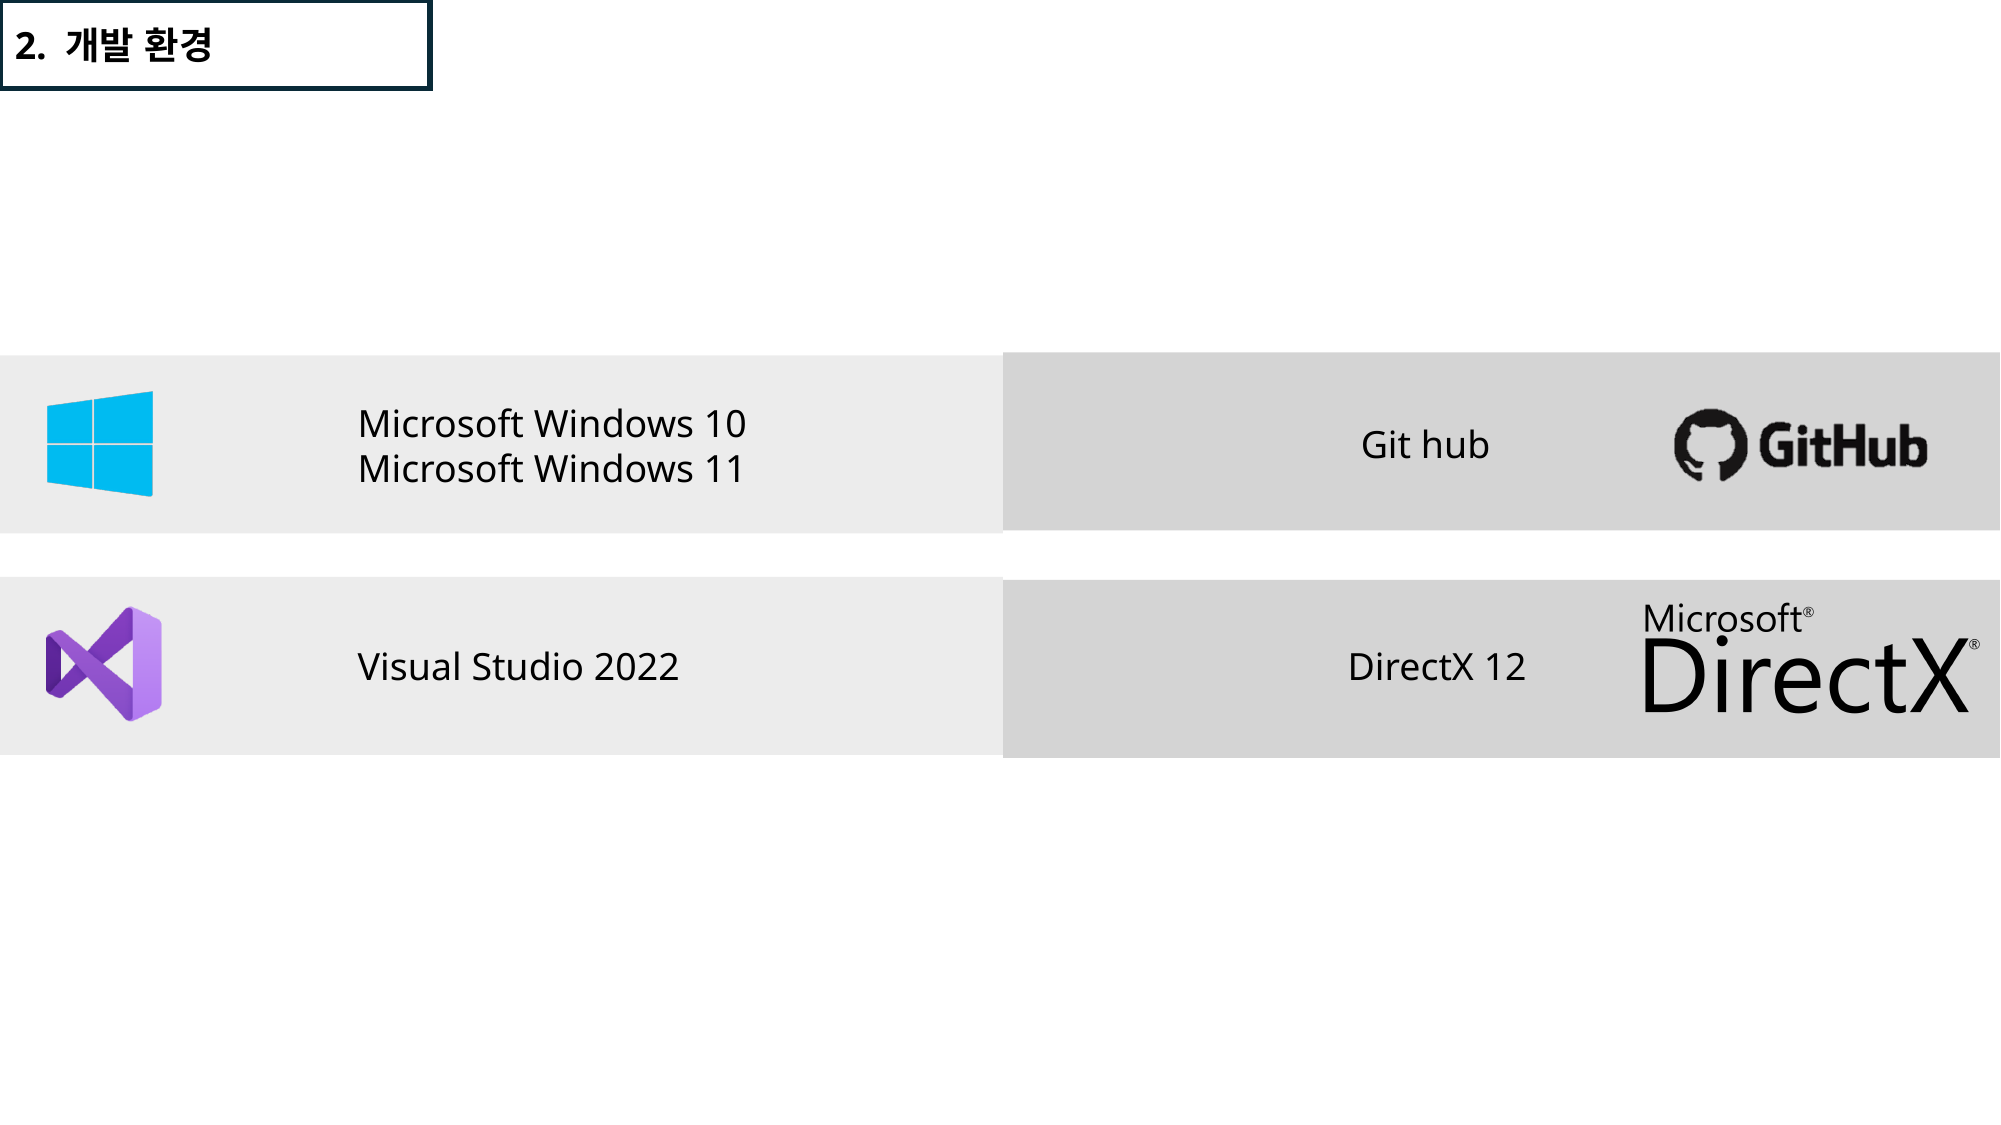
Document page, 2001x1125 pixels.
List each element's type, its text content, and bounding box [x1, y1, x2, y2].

picture [30, 381, 166, 510]
text_box Git hub [1346, 413, 1632, 474]
text_box [0, 575, 1005, 756]
picture [1632, 580, 1984, 726]
text_box Microsoft Windows 10 Microsoft Windows 11 [342, 392, 819, 498]
text_box DirectX 12 [1332, 635, 1632, 696]
text_box 2. 개발 환경 [0, 0, 432, 90]
picture [1632, 381, 1970, 507]
picture [46, 606, 166, 726]
text_box [1001, 351, 2000, 532]
text_box [1001, 578, 2000, 760]
text_box Visual Studio 2022 [342, 635, 819, 696]
text_box [0, 354, 1005, 535]
